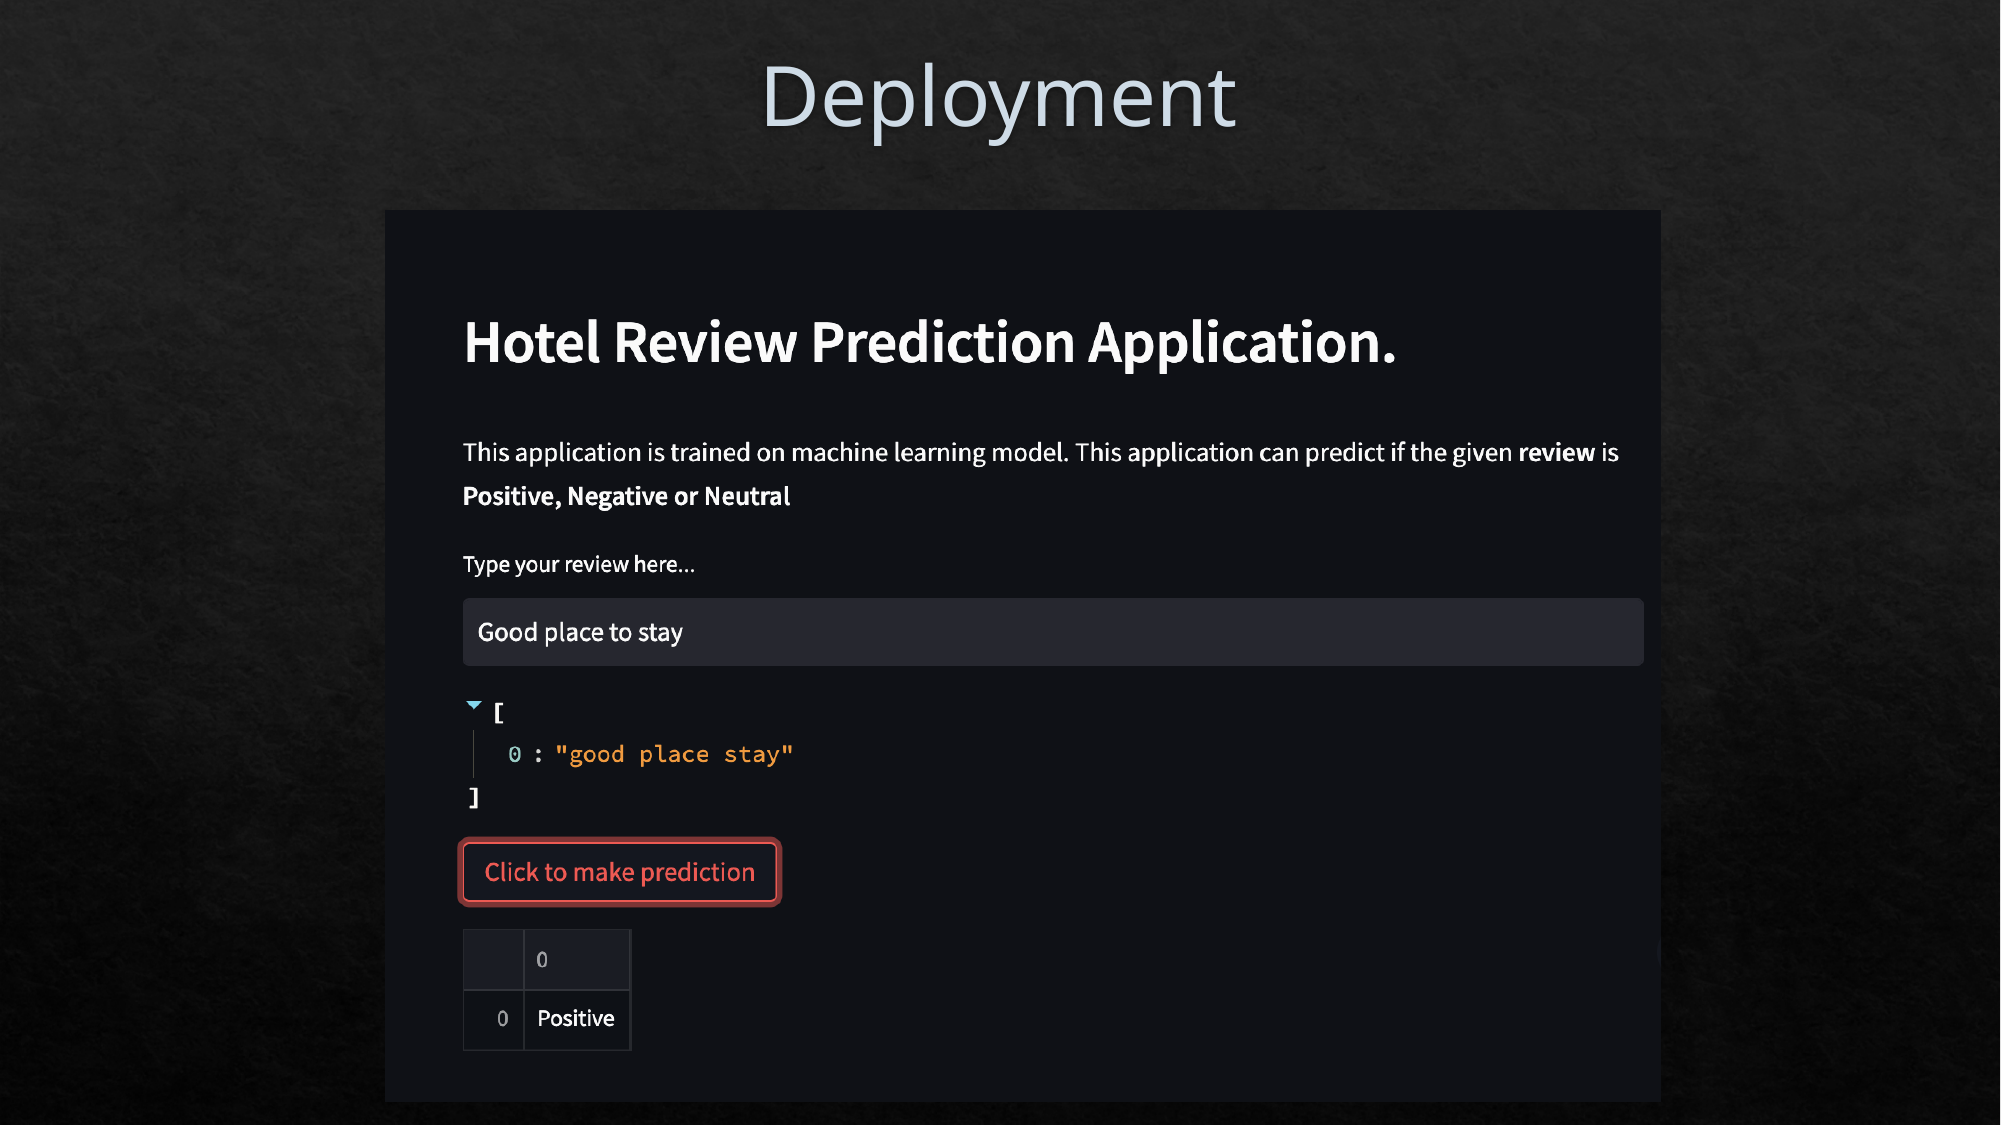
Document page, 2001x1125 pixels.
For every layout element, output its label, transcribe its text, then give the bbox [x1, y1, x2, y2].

picture [0, 0, 2001, 1125]
title Deployment [149, 24, 1849, 175]
